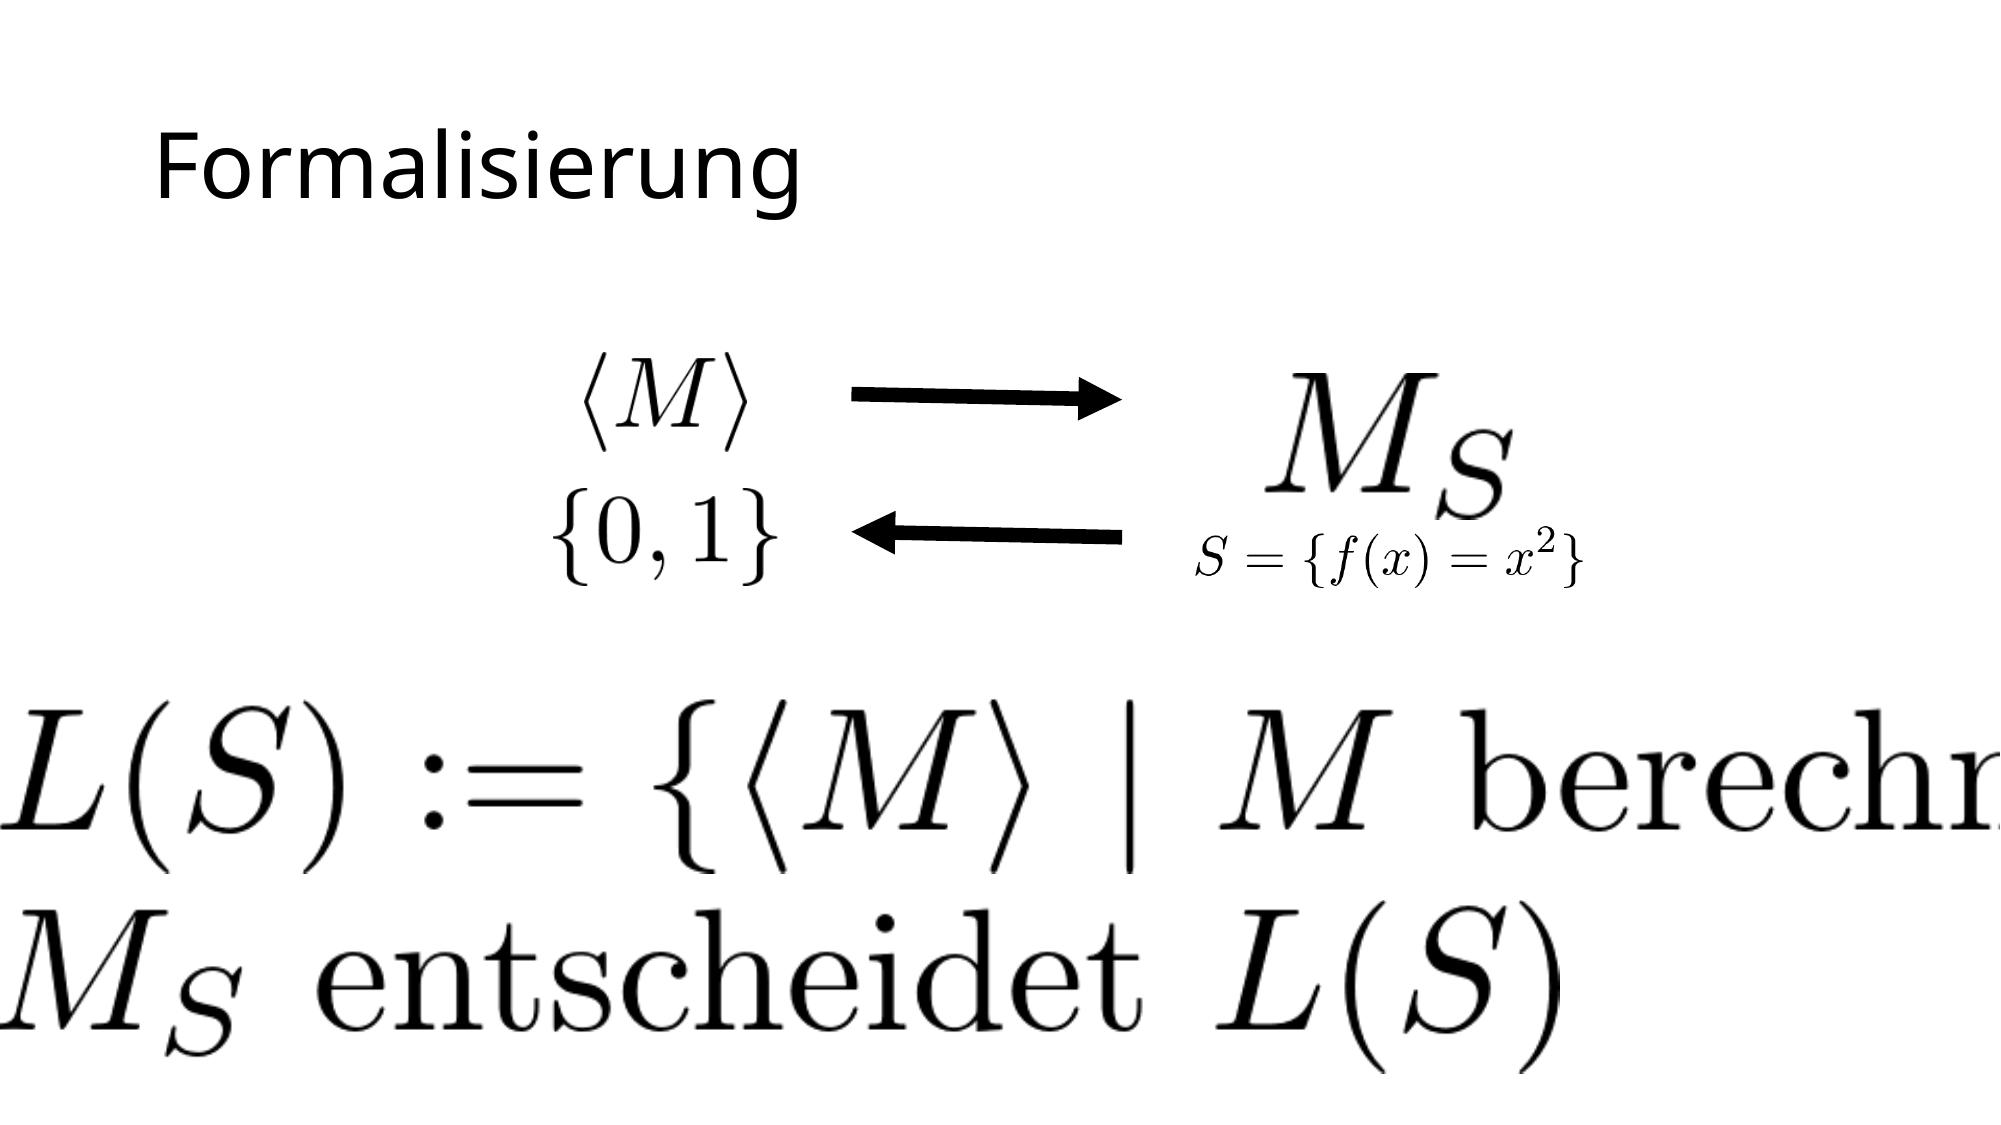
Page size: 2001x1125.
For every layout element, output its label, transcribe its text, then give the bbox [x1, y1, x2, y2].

title Formalisierung [137, 59, 1863, 278]
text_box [553, 351, 1583, 588]
picture [0, 698, 2000, 874]
picture [0, 900, 1560, 1074]
